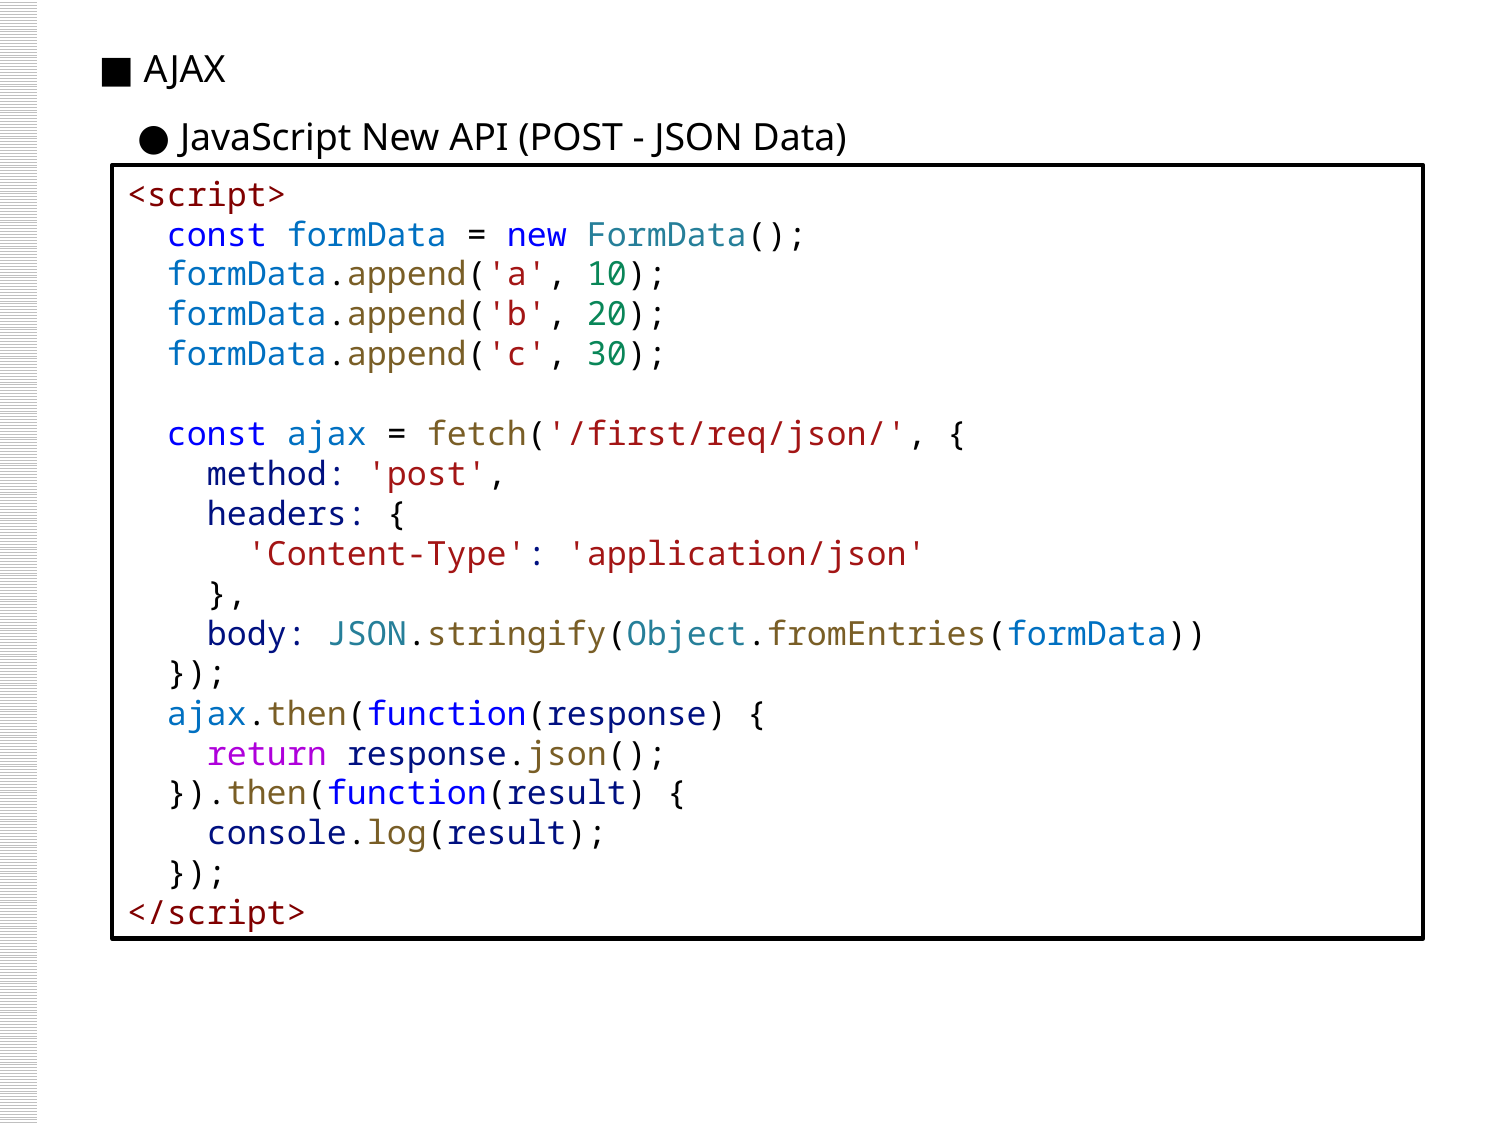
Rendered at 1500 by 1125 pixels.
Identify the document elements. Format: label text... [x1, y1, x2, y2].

text_box <script> const formData = new FormData(); formData.append('a', 10); formData.append('b', 20); formData.append('c', 30); const ajax = fetch('/first/req/json/', { method: 'post', headers: { 'Content-Type': 'application/json' }, body: JSON.stringify(Object.fromEntries(formData)) }); ajax.then(function(response) { return response.json(); }).then(function(result) { console.log(result); }); </script> [110, 163, 1425, 941]
text_box ■ AJAX ● JavaScript New API (POST - JSON Data) [83, 15, 863, 166]
